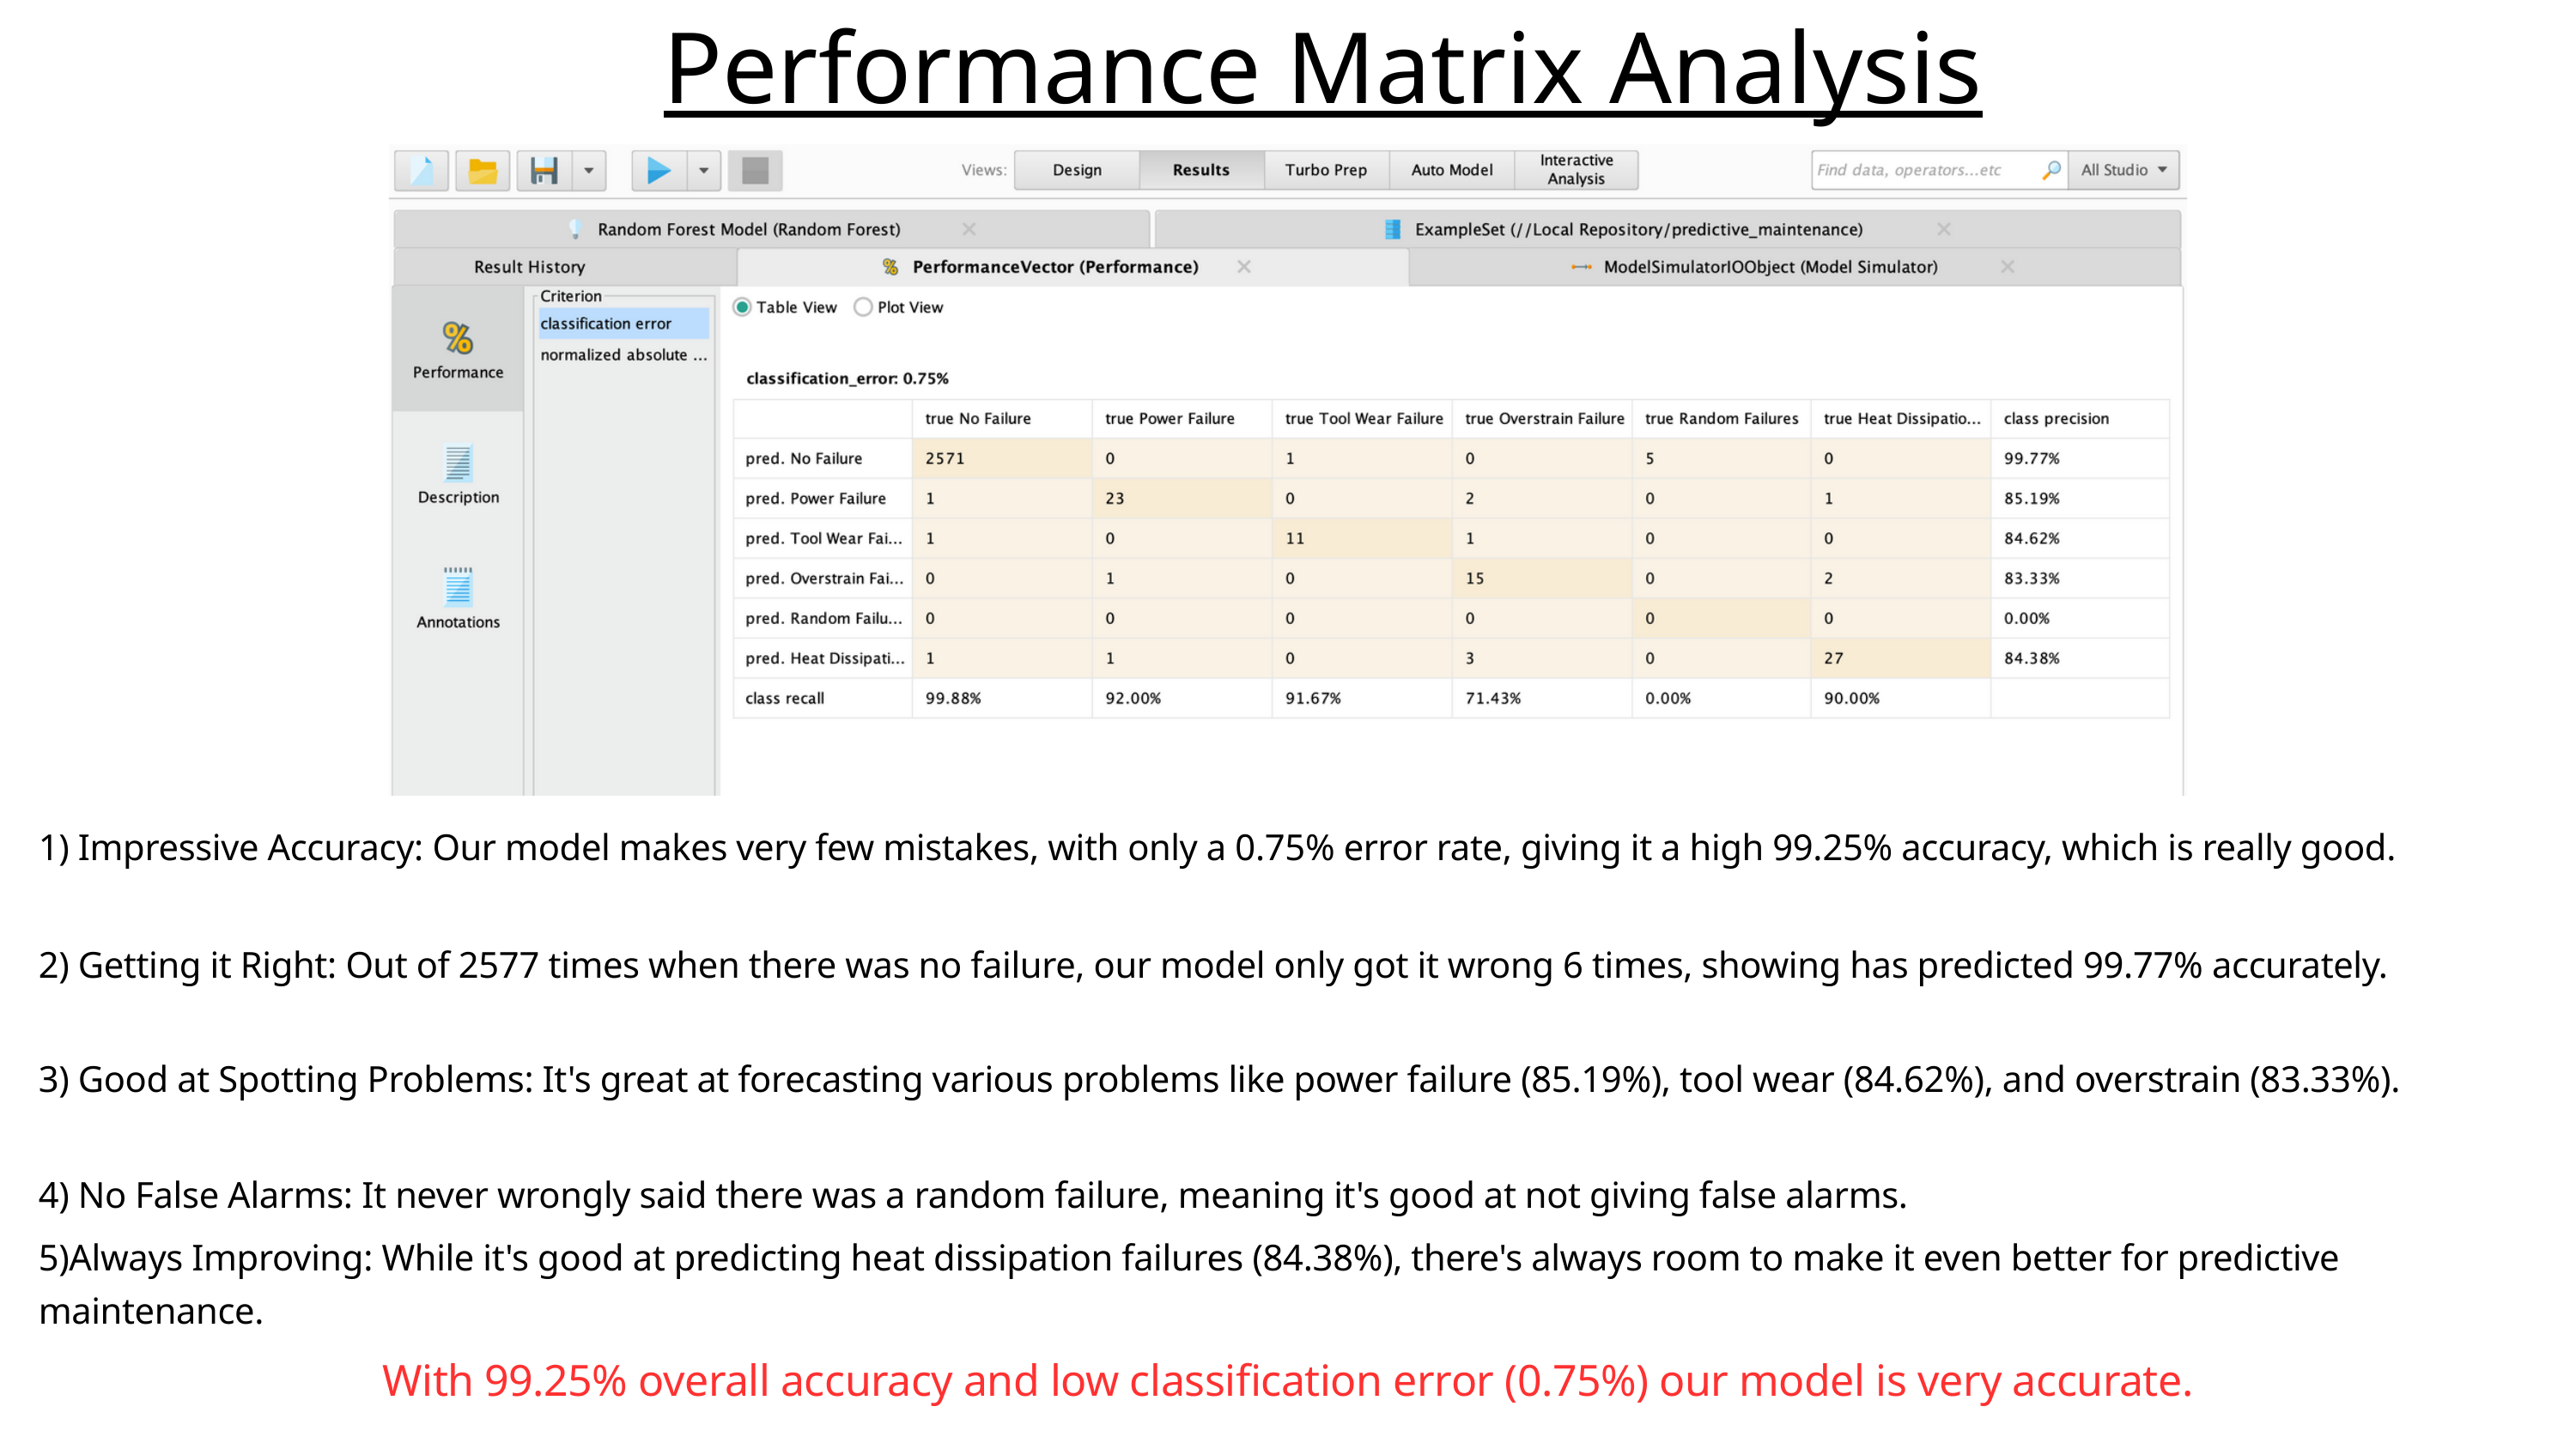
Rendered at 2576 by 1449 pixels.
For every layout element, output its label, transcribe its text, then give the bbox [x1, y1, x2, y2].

text_box 3) Good at Spotting Problems: It's great at forecasting various problems like power failure (85.19%), tool wear (84.62%), and overstrain (83.33%). [38, 1046, 2538, 1154]
text_box [388, 144, 2188, 796]
text_box Performance Matrix Analysis [631, 0, 2014, 123]
text_box 4) No False Alarms: It never wrongly said there was a random failure, meaning it's good at not giving false alarms. [38, 1161, 2538, 1224]
text_box 5)Always Improving: While it's good at predicting heat dissipation failures (84.38%), there's always room to make it even better for predictive maintenance. [38, 1224, 2538, 1340]
text_box 2) Getting it Right: Out of 2577 times when there was no failure, our model only got it wrong 6 times, showing has predicted 99.77% accurately. [38, 931, 2538, 1040]
text_box With 99.25% overall accuracy and low classification error (0.75%) our model is very accurate. [38, 1340, 2538, 1405]
text_box 1) Impressive Accuracy: Our model makes very few mistakes, with only a 0.75% error rate, giving it a high 99.25% accuracy, which is really good. [38, 814, 2538, 922]
